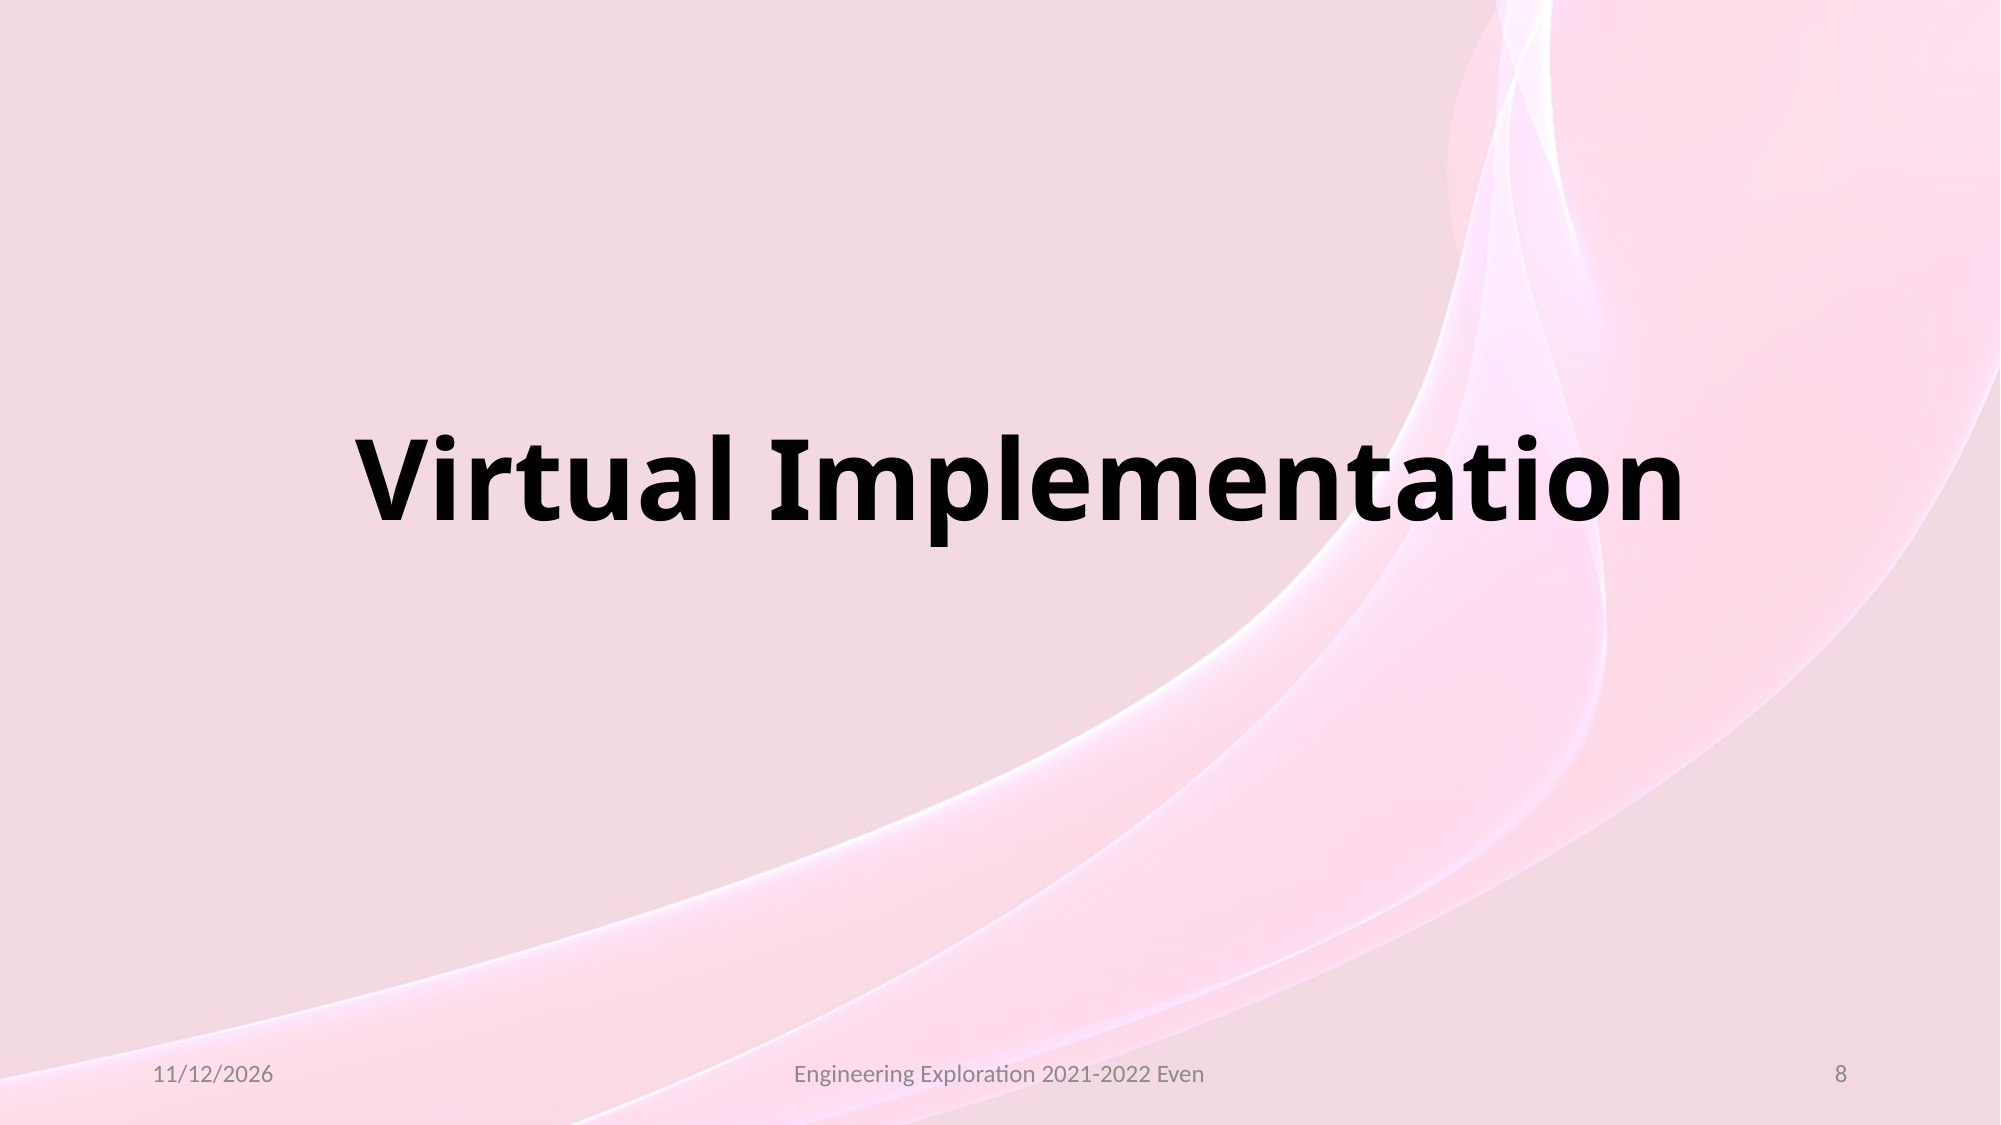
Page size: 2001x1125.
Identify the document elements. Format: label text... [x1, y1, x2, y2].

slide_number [137, 1042, 588, 1103]
title Virtual Implementation [159, 375, 1885, 593]
footer Engineering Exploration 2021-2022 Even [662, 1042, 1338, 1103]
slide_number 8 [1412, 1042, 1863, 1103]
